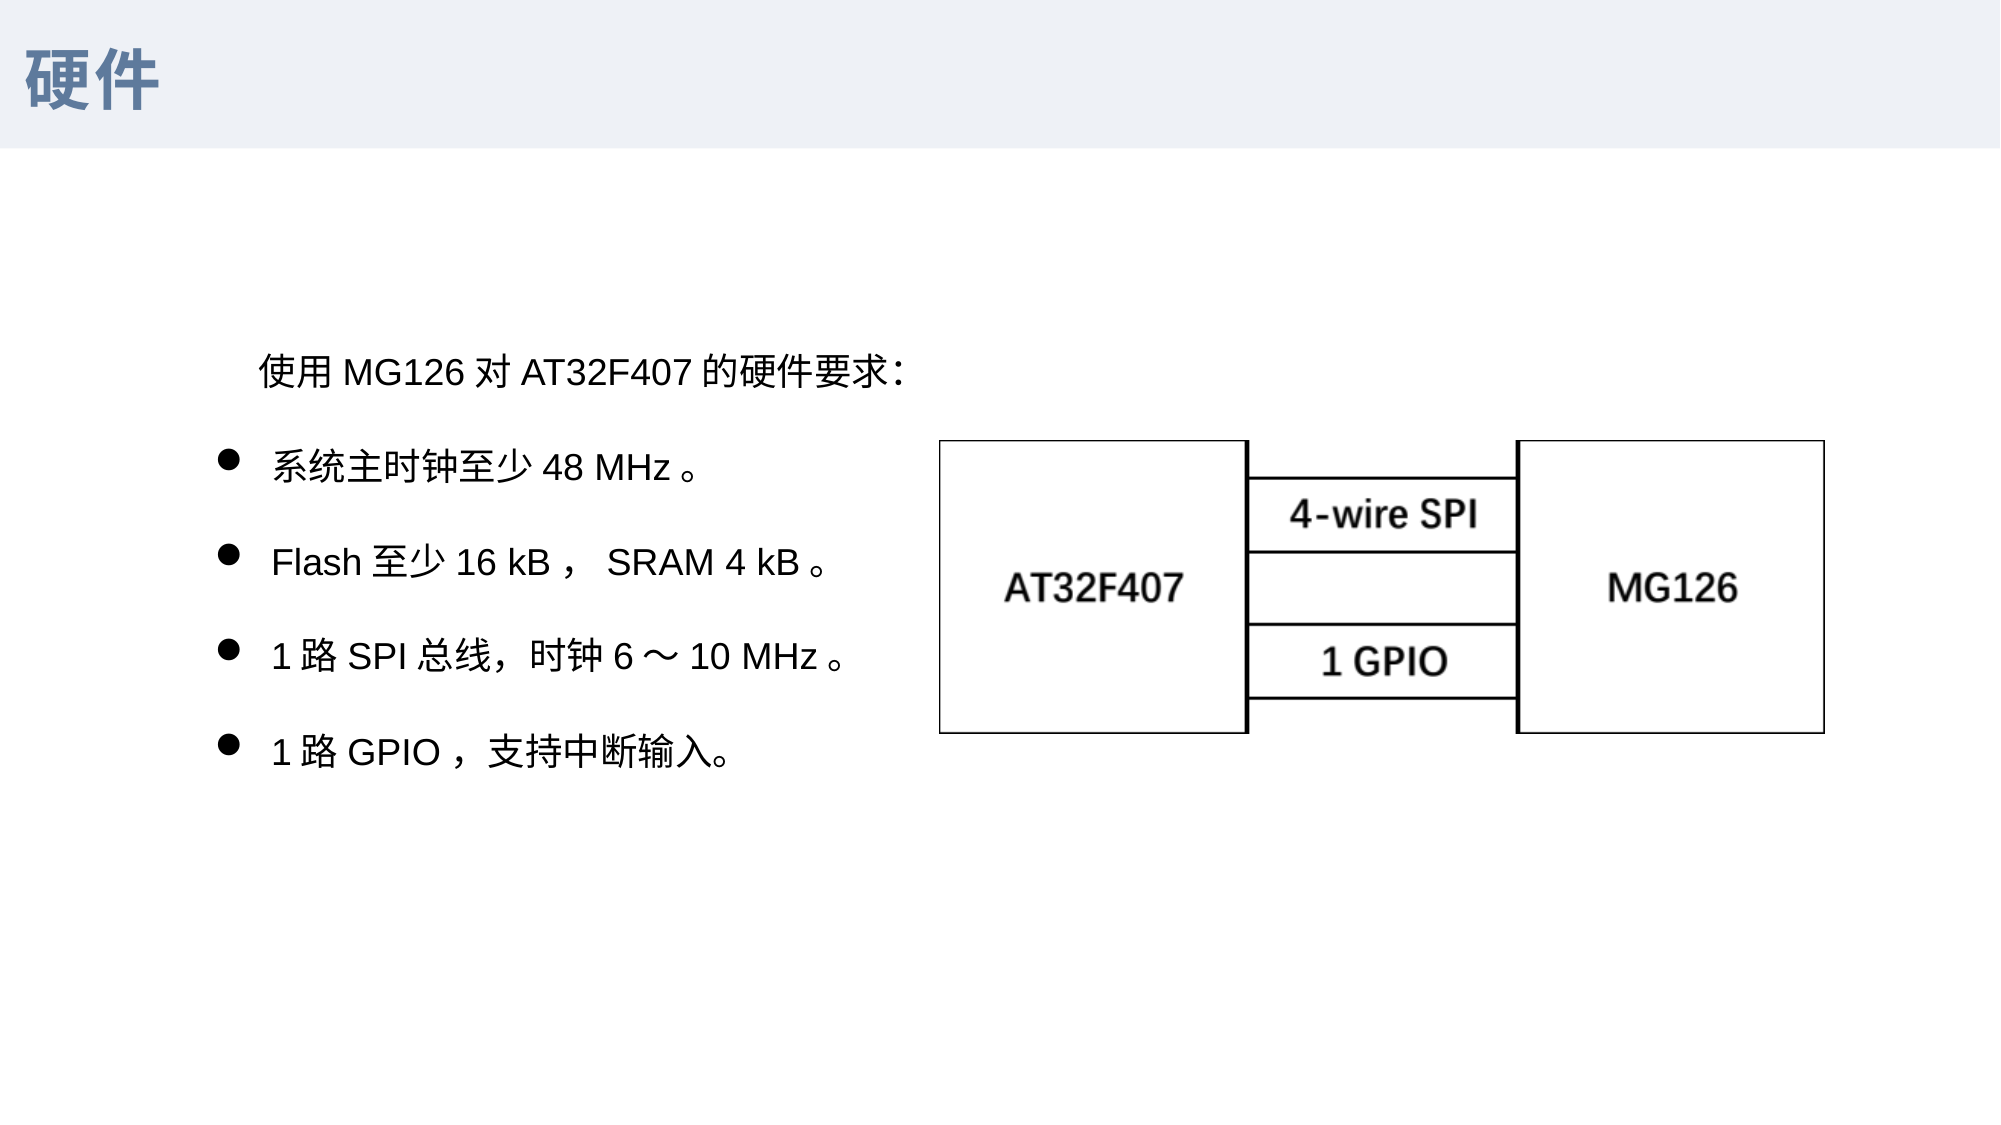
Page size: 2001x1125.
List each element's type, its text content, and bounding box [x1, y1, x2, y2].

text_box 使用MG126对AT32F407的硬件要求： 系统主时钟至少48 MHz。 Flash至少16 kB，SRAM 4 kB。 1路SPI总线，时钟6～10 MHz。 1路GPIO，支持中断输入。 [200, 340, 1209, 780]
text_box [0, 0, 2000, 149]
text_box 硬件 [14, 27, 1865, 128]
picture [939, 440, 1825, 734]
